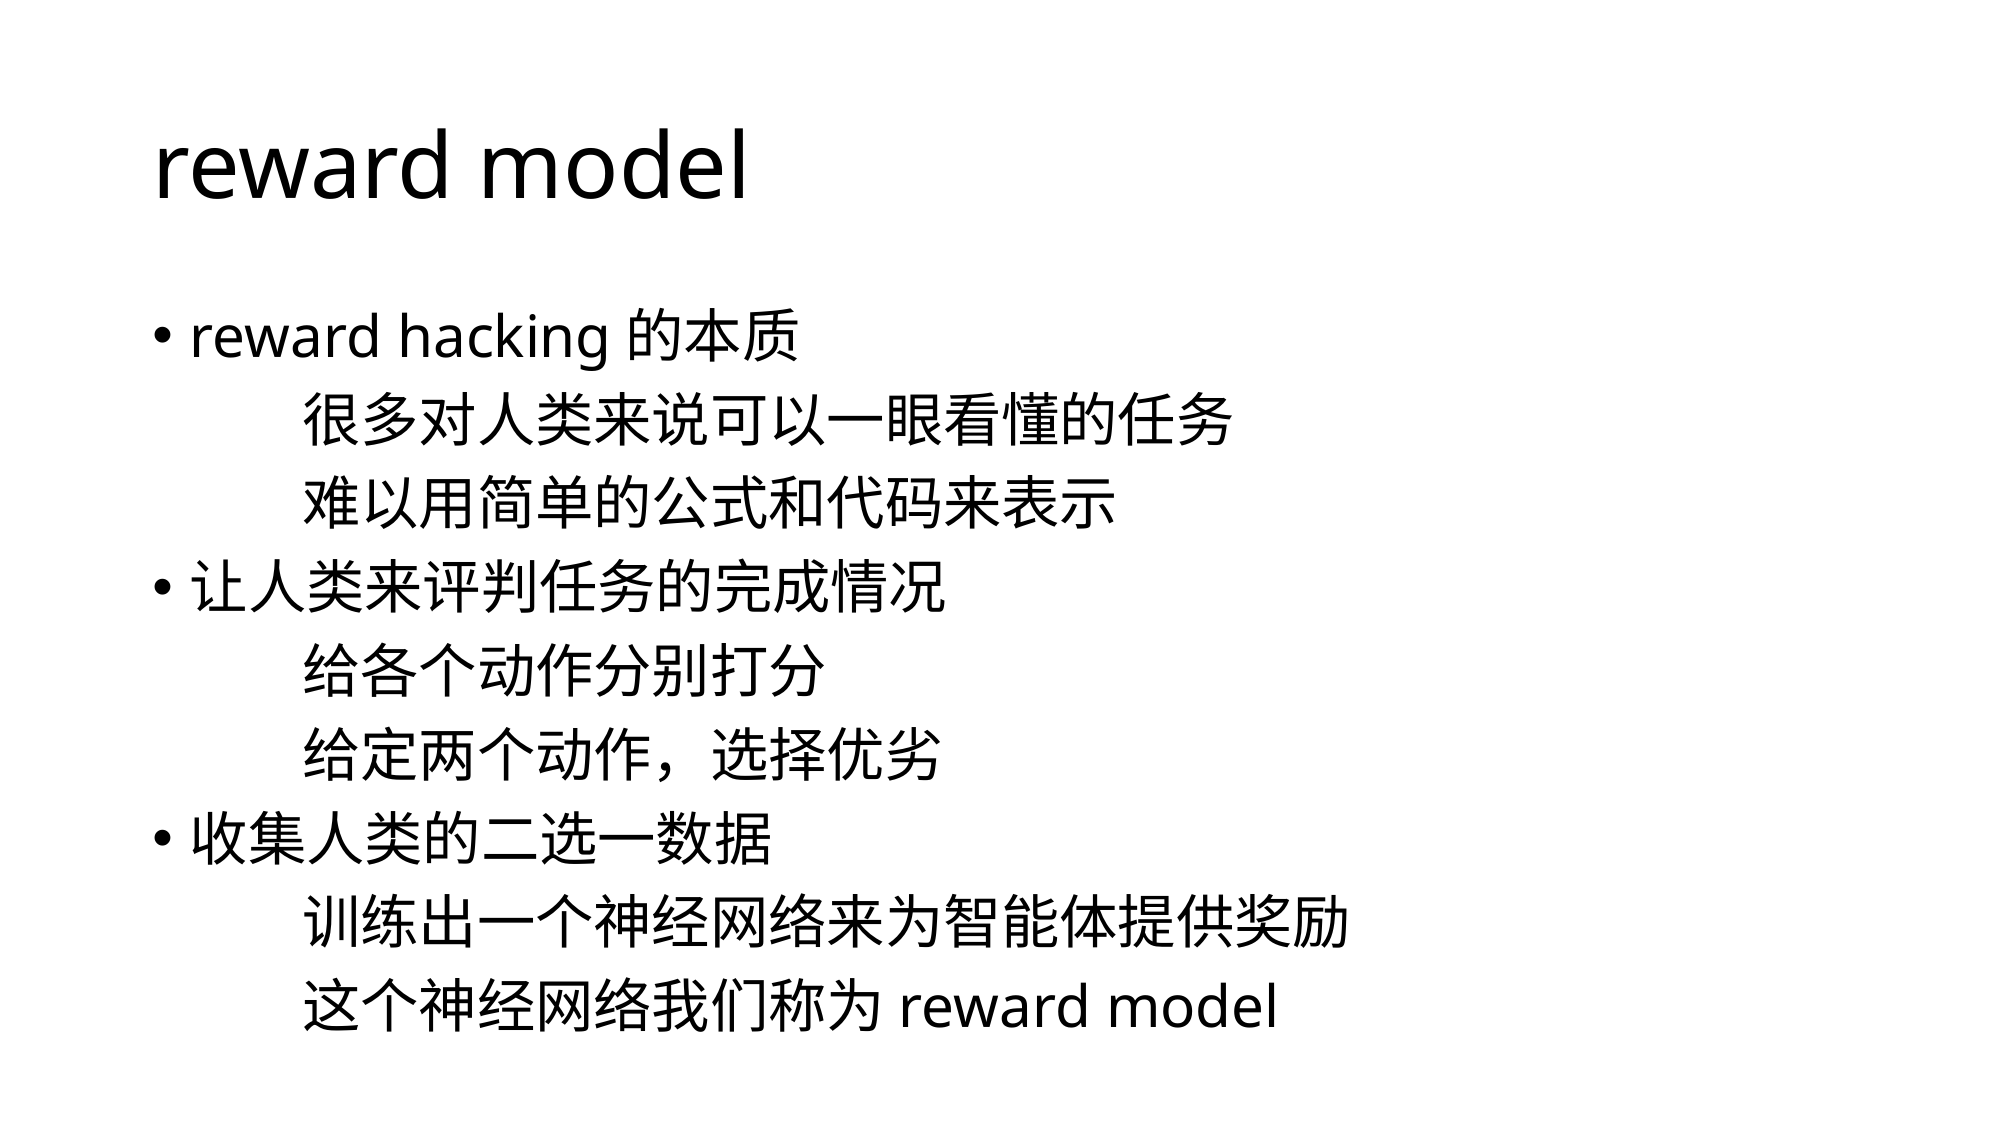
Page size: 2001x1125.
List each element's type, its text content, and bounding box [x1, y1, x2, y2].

list reward hacking的本质 很多对人类来说可以一眼看懂的任务 难以用简单的公式和代码来表示 让人类来评判任务的完成情况 给各个动作分别打分 给定两个动作，选择优劣 收集人类的二选一数据 训练出一个神经网络来为智能体提供奖励 这个神经网络我们称为reward model [137, 299, 1863, 1099]
title reward model [137, 59, 1863, 278]
